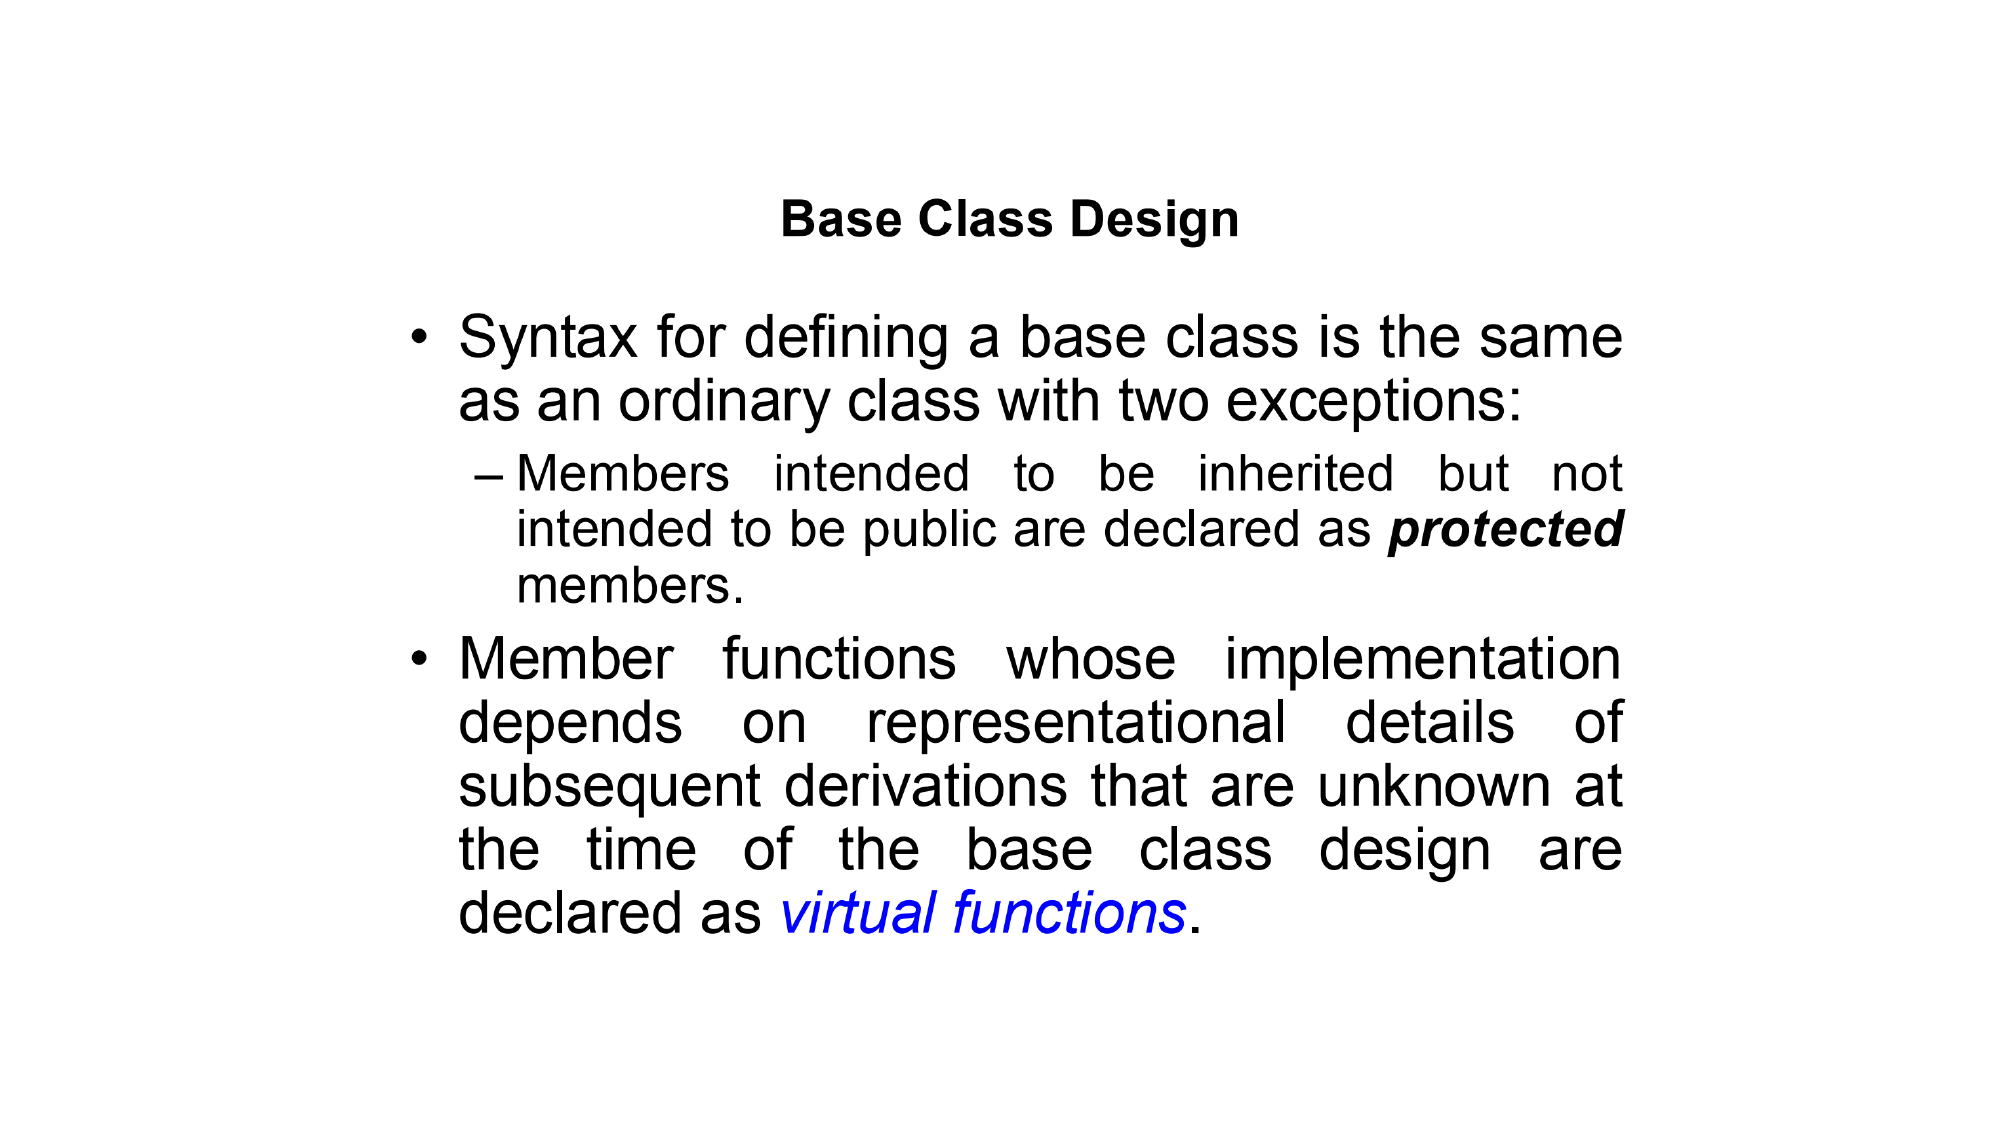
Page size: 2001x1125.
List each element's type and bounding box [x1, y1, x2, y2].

list [358, 104, 1642, 1020]
